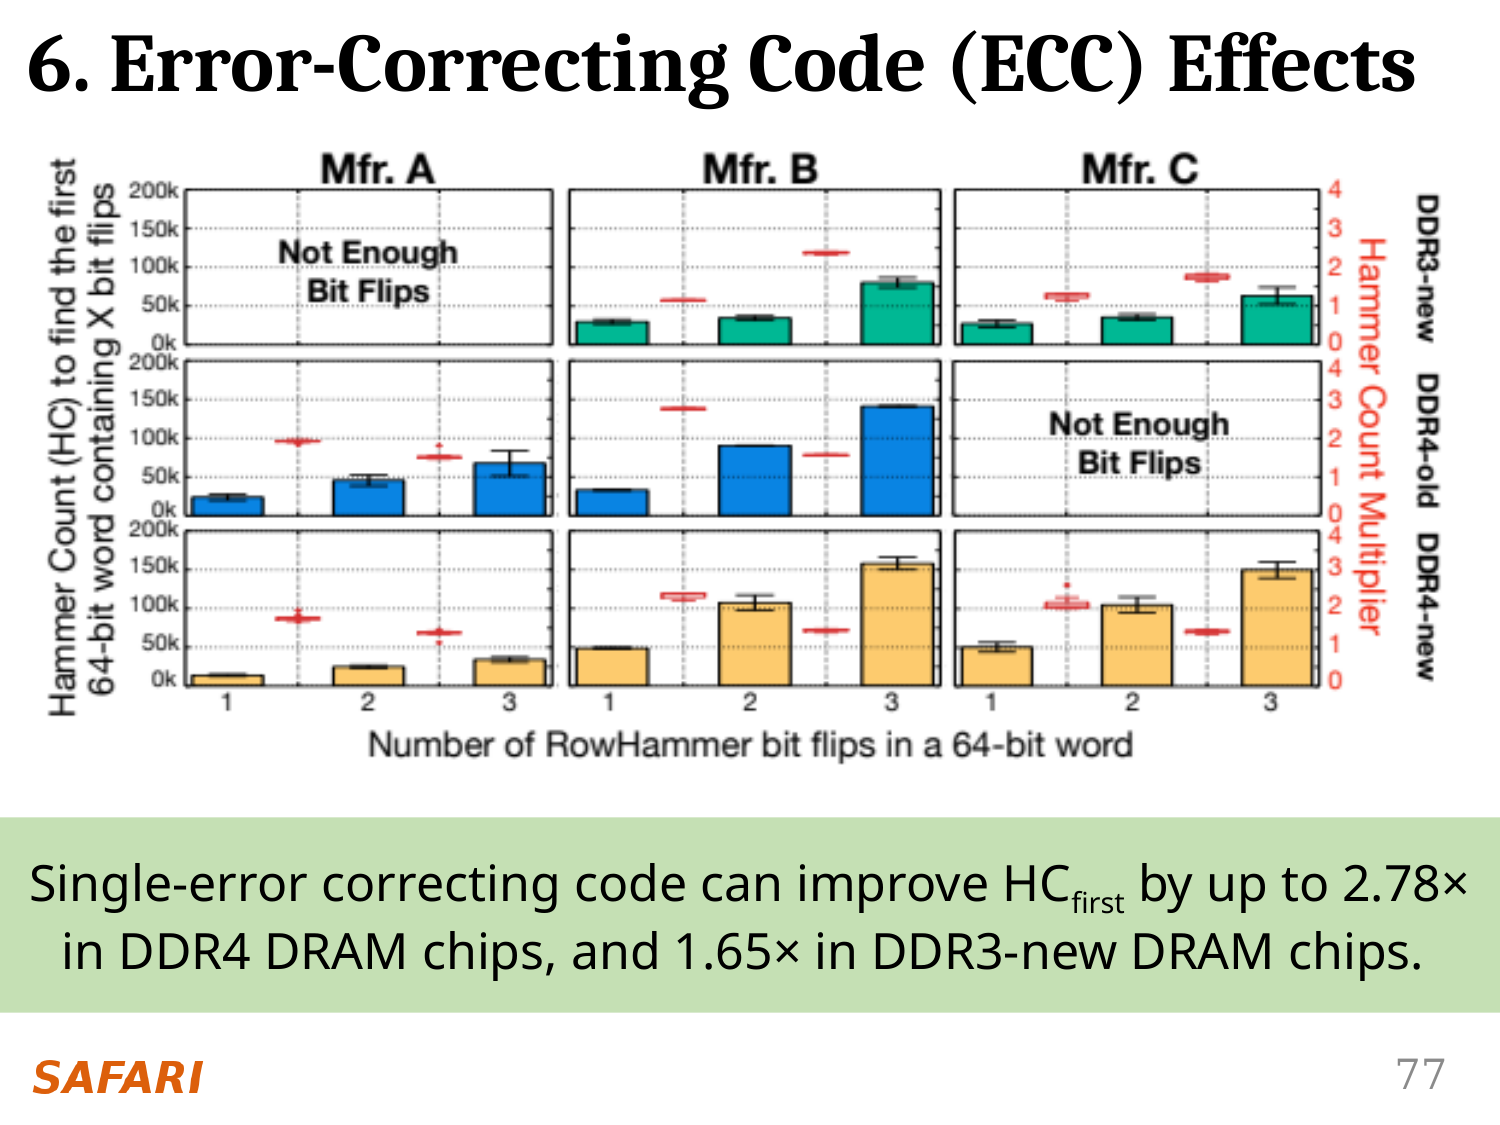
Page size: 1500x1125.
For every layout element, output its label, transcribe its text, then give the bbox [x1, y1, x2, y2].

text_box Single-error correcting code can improve HCfirst by up to 2.78× in DDR4 DRAM chips, and 1.65× in DDR3-new DRAM chips. [0, 817, 1500, 1013]
title 6. Error-Correcting Code (ECC) Effects [12, 12, 1487, 134]
picture [31, 1051, 209, 1104]
picture [44, 148, 1444, 765]
